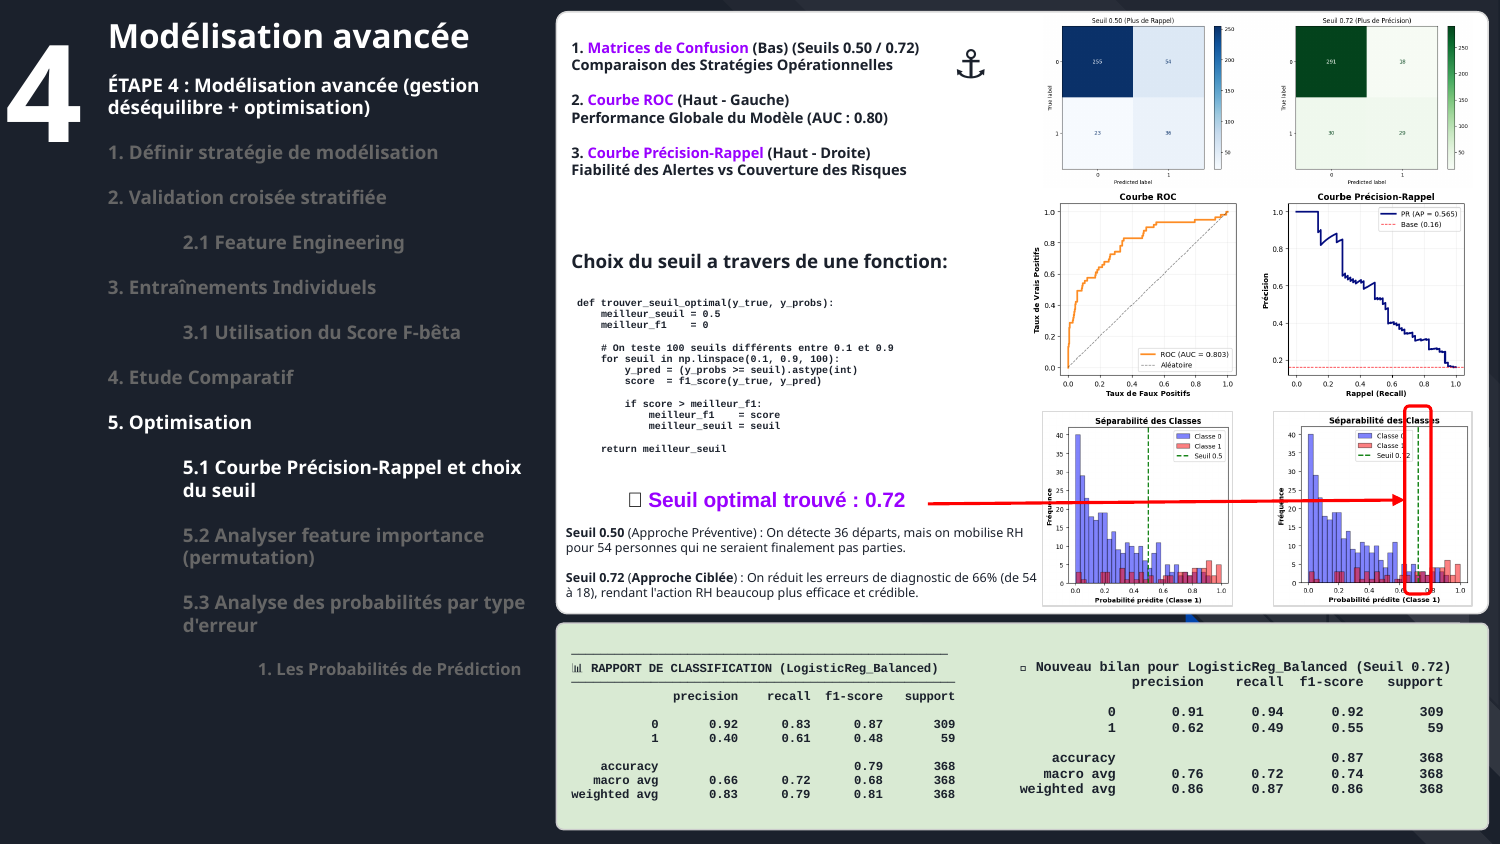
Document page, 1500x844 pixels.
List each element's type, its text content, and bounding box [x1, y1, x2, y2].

picture [1042, 505, 1232, 606]
text_box ⚓︎ [938, 23, 1019, 101]
text_box 1. Matrices de Confusion (Bas) (Seuils 0.50 / 0.72) Comparaison des Stratégies Opérationnelles 2. Courbe ROC (Haut - Gauche) Performance Globale du Modèle (AUC : 0.80) 3. Courbe Précision-Rappel (Haut - Droite) Fiabilité des Alertes vs Couverture des Risques [556, 23, 1037, 238]
picture [1042, 411, 1232, 499]
text_box [556, 11, 1489, 614]
text_box 💡 Seuil optimal trouvé : 0.72 [612, 474, 939, 510]
text_box Seuil 0.50 (Approche Préventive) : On détecte 36 départs, mais on mobilise RH pour 54 personnes qui ne seraient finalement pas parties. Seuil 0.72 (Approche Ciblée) : On réduit les erreurs de diagnostic de 66% (de 54 à 18), rendant l'action RH beaucoup plus efficace et crédible. [550, 510, 1055, 648]
text_box Choix du seuil a travers de une fonction: [556, 238, 1022, 284]
picture [1027, 15, 1473, 402]
text_box def trouver_seuil_optimal(y_true, y_probs): meilleur_seuil = 0.5 meilleur_f1 = 0 # On teste 100 seuils différents entre 0.1 et 0.9 for seuil in np.linspace(0.1, 0.9, 100): y_pred = (y_probs >= seuil).astype(int) score = f1_score(y_true, y_pred) if score > meilleur_f1: meilleur_f1 = score meilleur_seuil = seuil return meilleur_seuil [562, 284, 1011, 471]
picture [1273, 411, 1472, 606]
text_box [556, 623, 1489, 830]
text_box ✨ Nouveau bilan pour LogisticReg_Balanced (Seuil 0.72) precision recall f1-score support 0 0.91 0.94 0.92 309 1 0.62 0.49 0.55 59 accuracy 0.87 368 macro avg 0.76 0.72 0.74 368 weighted avg 0.86 0.87 0.86 368 [1004, 643, 1486, 816]
title Modélisation avancée [92, 0, 526, 58]
text_box ──────────────────────────────────────────────────── 📊 RAPPORT DE CLASSIFICATION (LogisticReg_Balanced) ───────────────────────────────────────────────────── precision recall f1-score support 0 0.92 0.83 0.87 309 1 0.40 0.61 0.48 59 accuracy 0.79 368 macro avg 0.66 0.72 0.68 368 weighted avg 0.83 0.79 0.81 368 [556, 648, 1005, 821]
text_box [927, 499, 1406, 505]
title ÉTAPE 4 : Modélisation avancée (gestion déséquilibre + optimisation) 1. Définir stratégie de modélisation 2. Validation croisée stratifiée 2.1 Feature Engineering 3. Entraînements Individuels 3.1 Utilisation du Score F-bêta 4. Etude Comparatif 5. Optimisation 5.1 Courbe Précision-Rappel et choix du seuil 5.2 Analyser feature importance (permutation) 5.3 Analyse des probabilités par type d'erreur 1. Les Probabilités de Prédiction [92, 58, 556, 786]
text_box 4 [0, 0, 52, 163]
